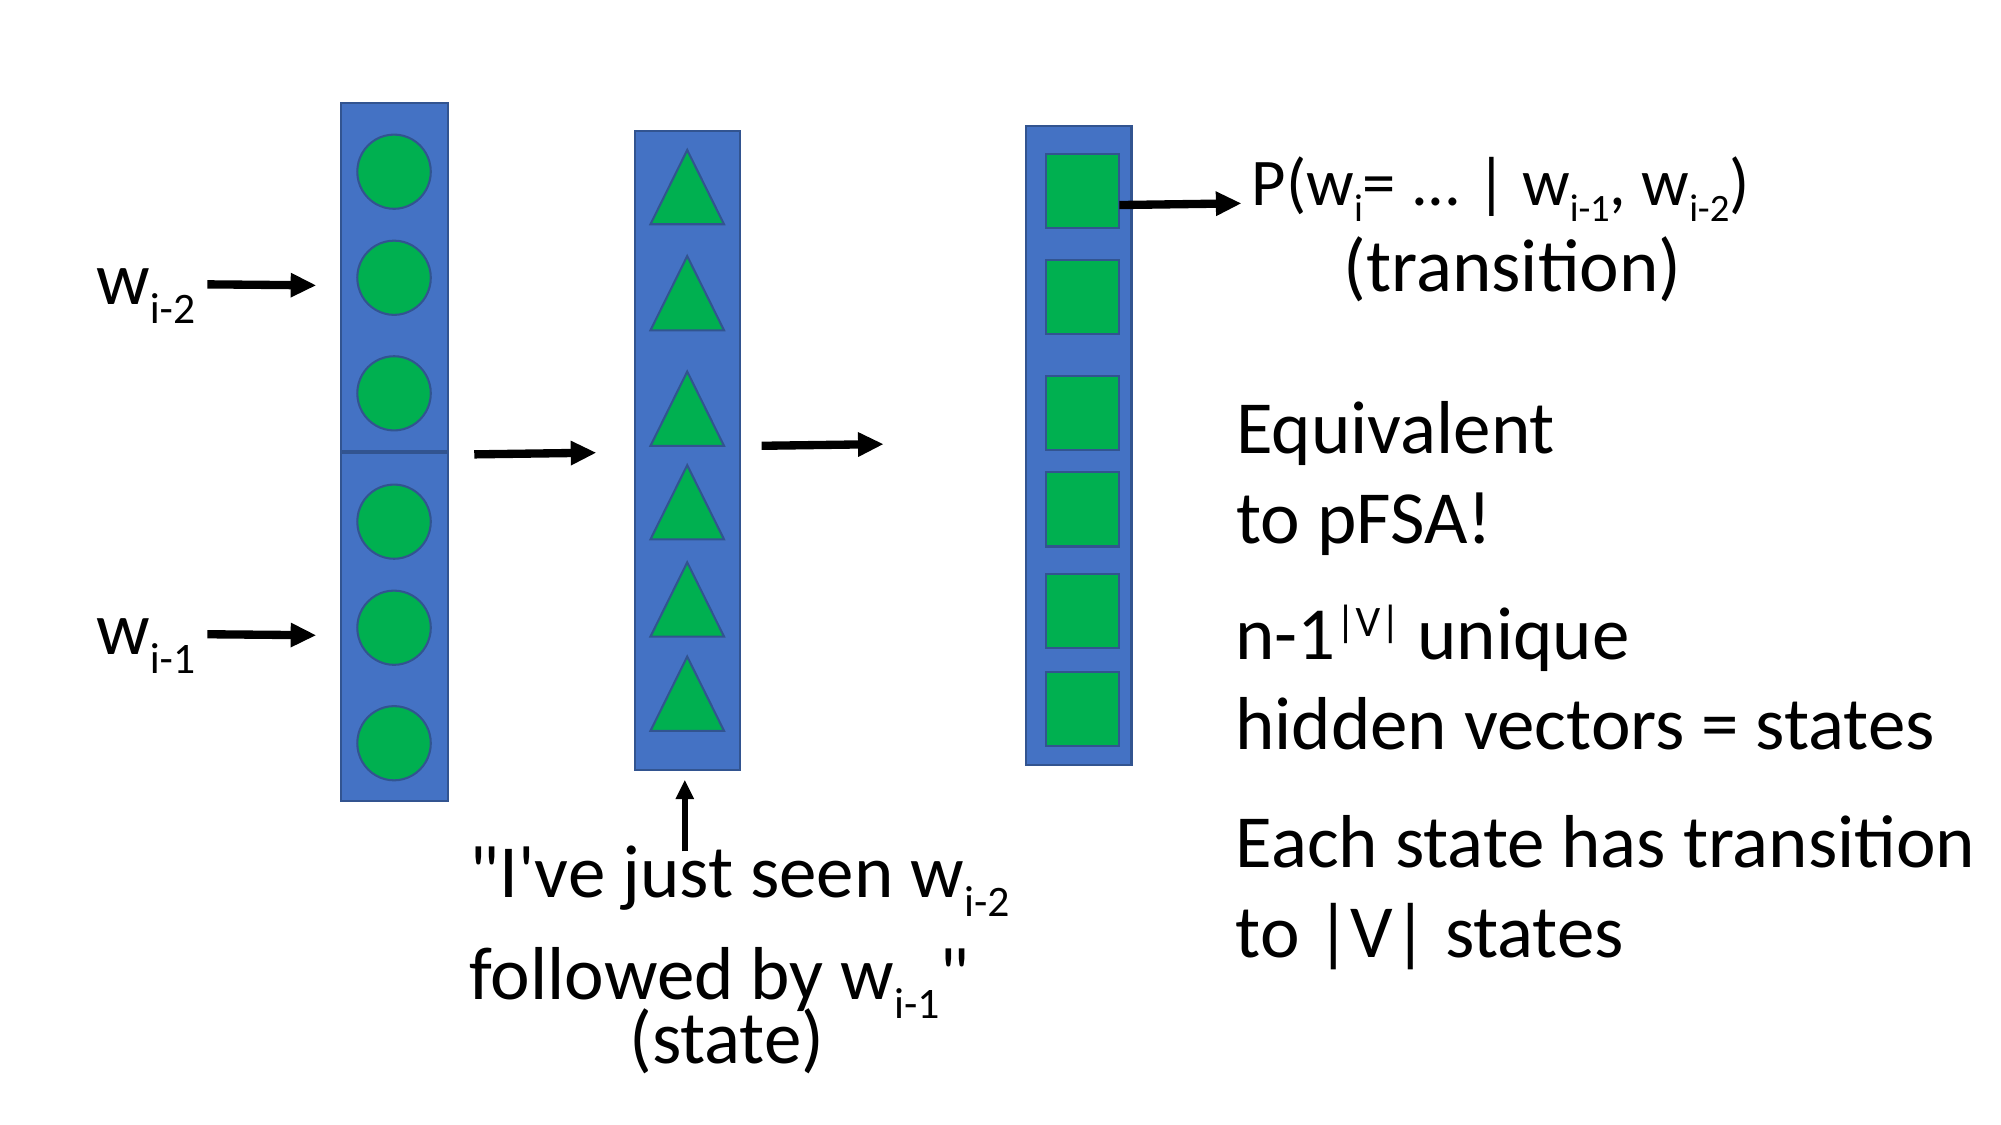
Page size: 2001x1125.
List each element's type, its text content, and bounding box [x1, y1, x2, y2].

text_box Equivalent to pFSA! [1221, 371, 1571, 567]
text_box "I've just seen wi-2 followed by wi-1" [454, 814, 1042, 1035]
text_box [1045, 471, 1120, 548]
text_box [1045, 573, 1120, 649]
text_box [341, 102, 449, 452]
text_box (state) [614, 981, 840, 1086]
text_box [1025, 125, 1133, 766]
text_box [648, 147, 726, 226]
text_box P(wi= ... | wi-1, wi-2) [1236, 131, 1806, 237]
text_box wi-2 [81, 222, 211, 340]
text_box [1045, 671, 1120, 747]
text_box [648, 654, 726, 732]
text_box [341, 452, 449, 802]
text_box [1045, 375, 1120, 451]
text_box [634, 130, 741, 771]
text_box [1045, 259, 1120, 335]
text_box [648, 253, 726, 332]
text_box [1045, 153, 1120, 229]
text_box n-1|V| unique hidden vectors = states [1220, 576, 1950, 772]
text_box [648, 559, 726, 638]
text_box [648, 369, 726, 447]
text_box [648, 462, 726, 541]
text_box wi-1 [81, 572, 211, 690]
text_box Each state has transition to |V| states [1220, 785, 1991, 980]
text_box (transition) [1329, 208, 1714, 314]
